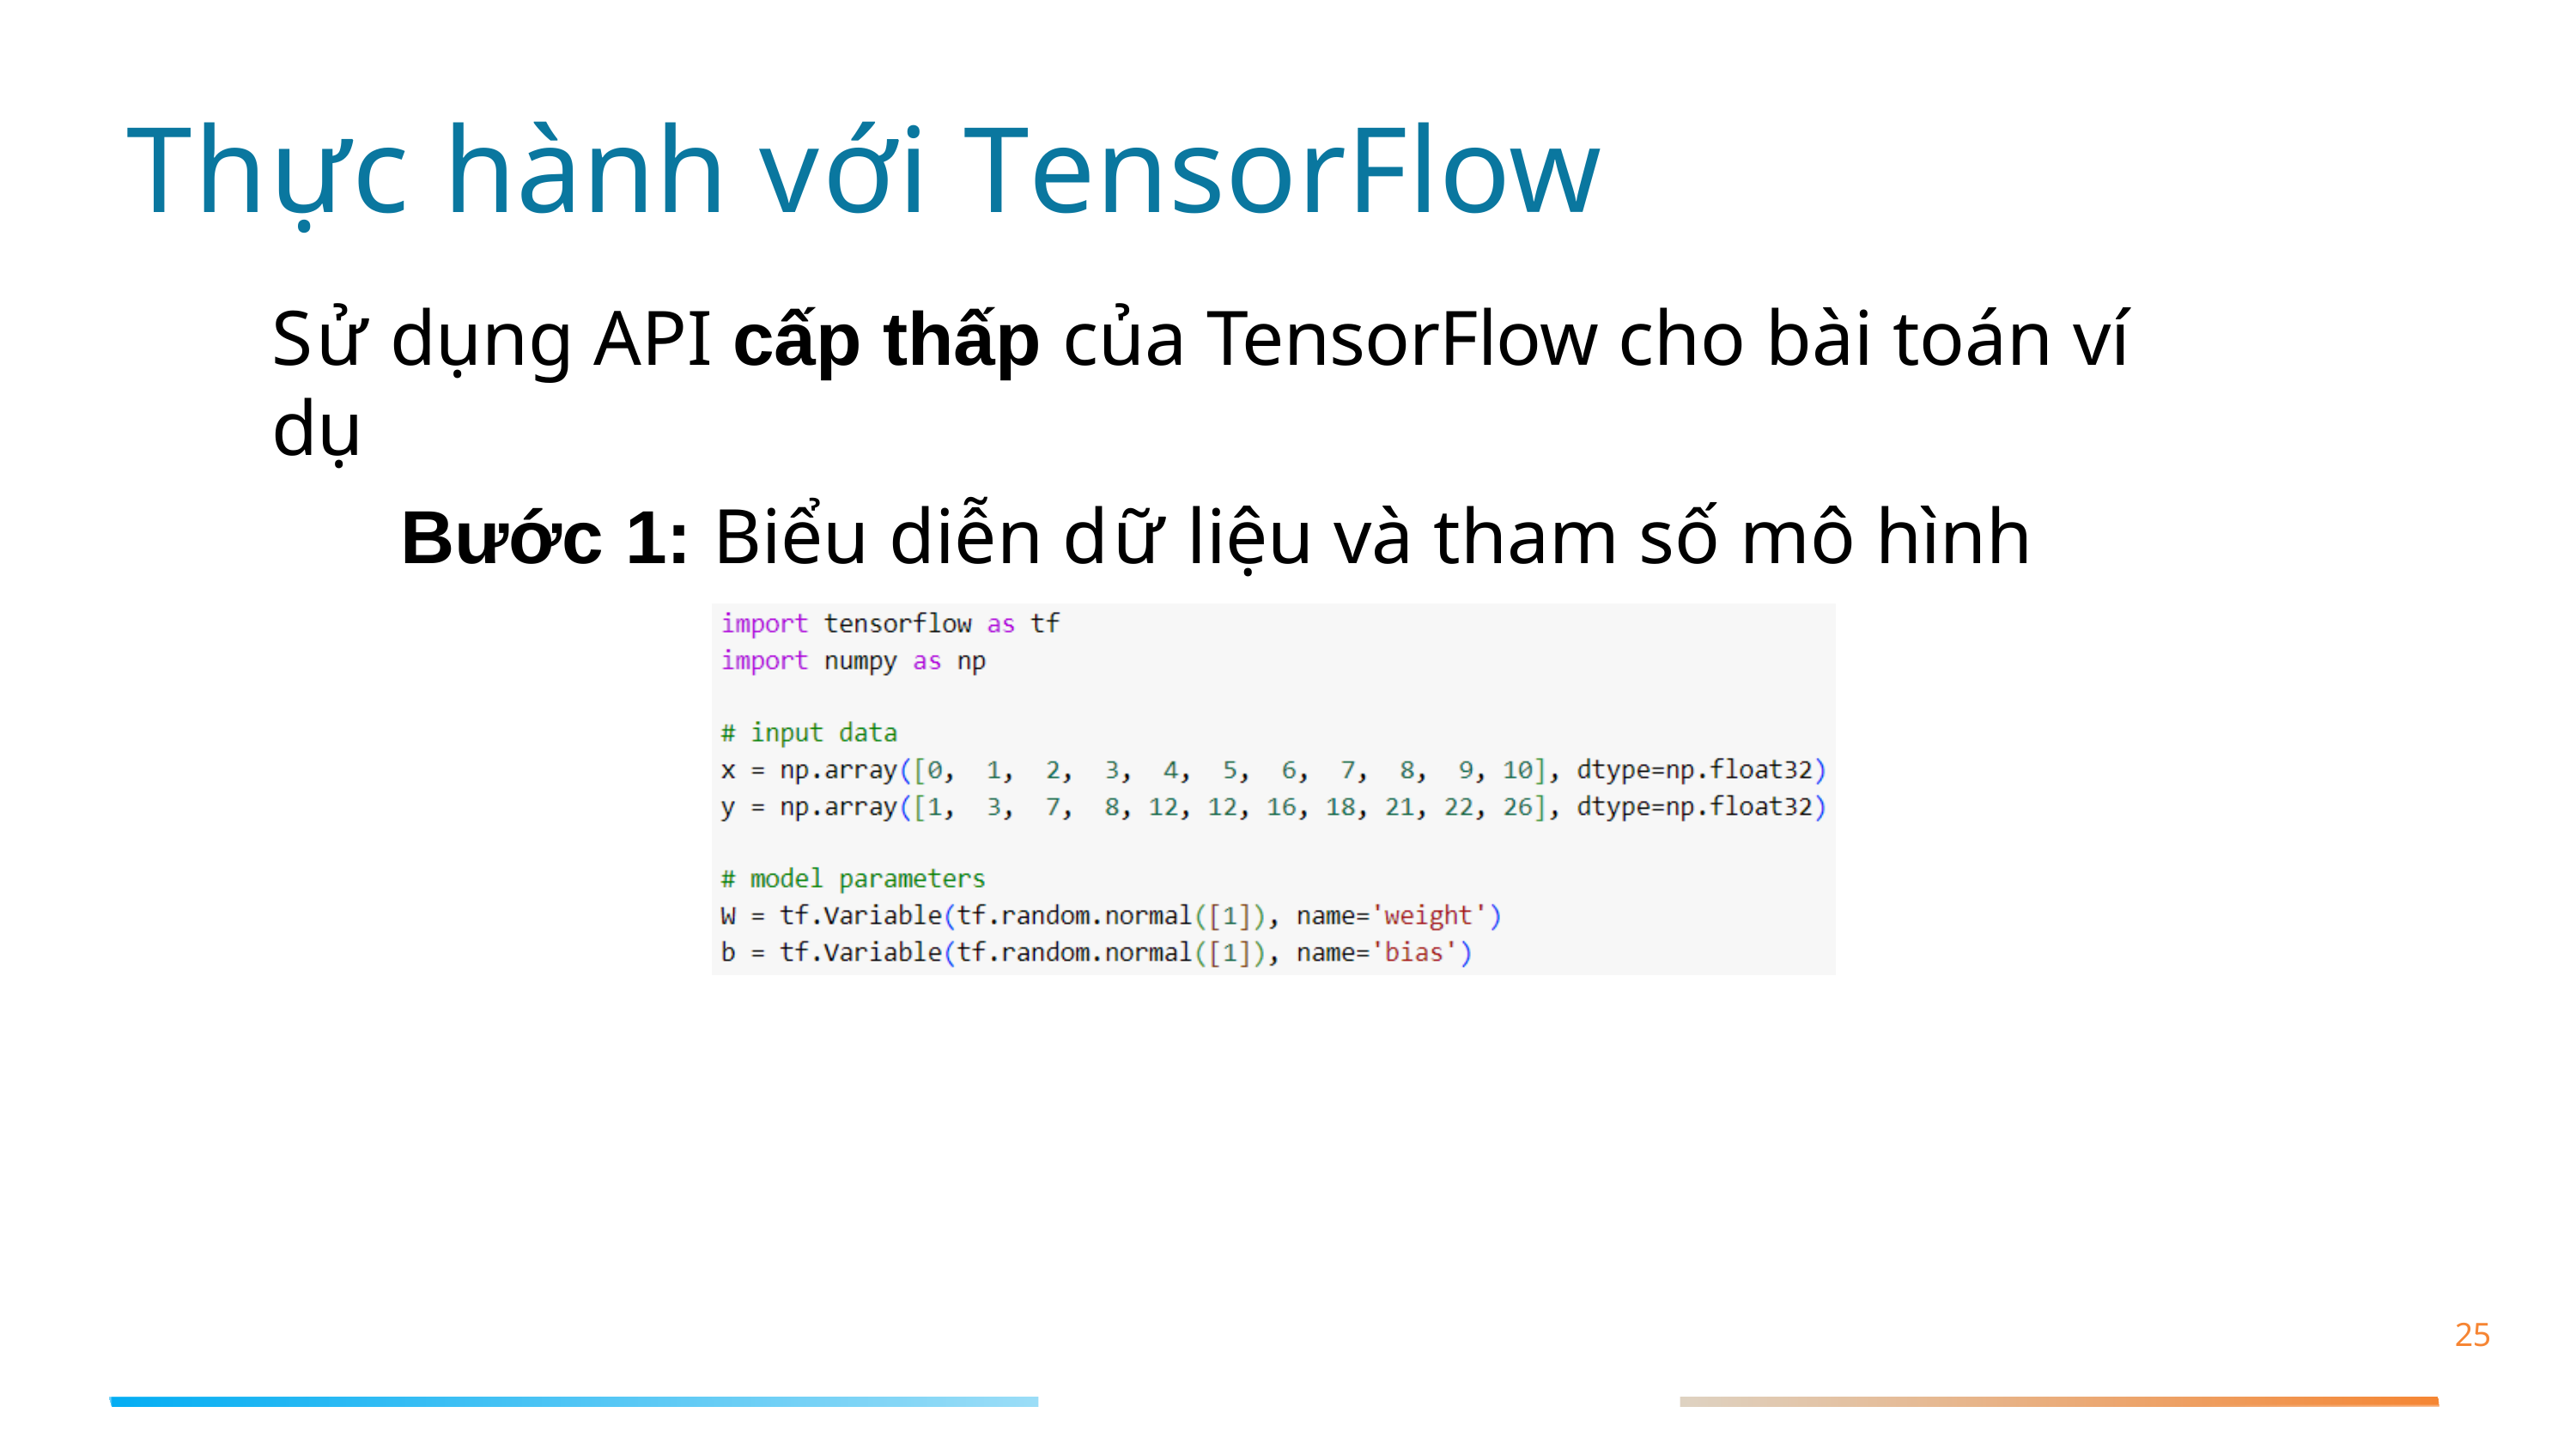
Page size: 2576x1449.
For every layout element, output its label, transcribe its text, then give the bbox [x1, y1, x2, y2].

slide_number 25 [2452, 1320, 2498, 1449]
text_box Sử dụng API cấp thấp của TensorFlow cho bài toán ví dụ Bước 1: Biểu diễn dữ liệu và tham số mô hình [270, 270, 2182, 579]
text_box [108, 1367, 2439, 1427]
picture [712, 603, 1836, 975]
title Thực hành với TensorFlow [125, 92, 2245, 336]
